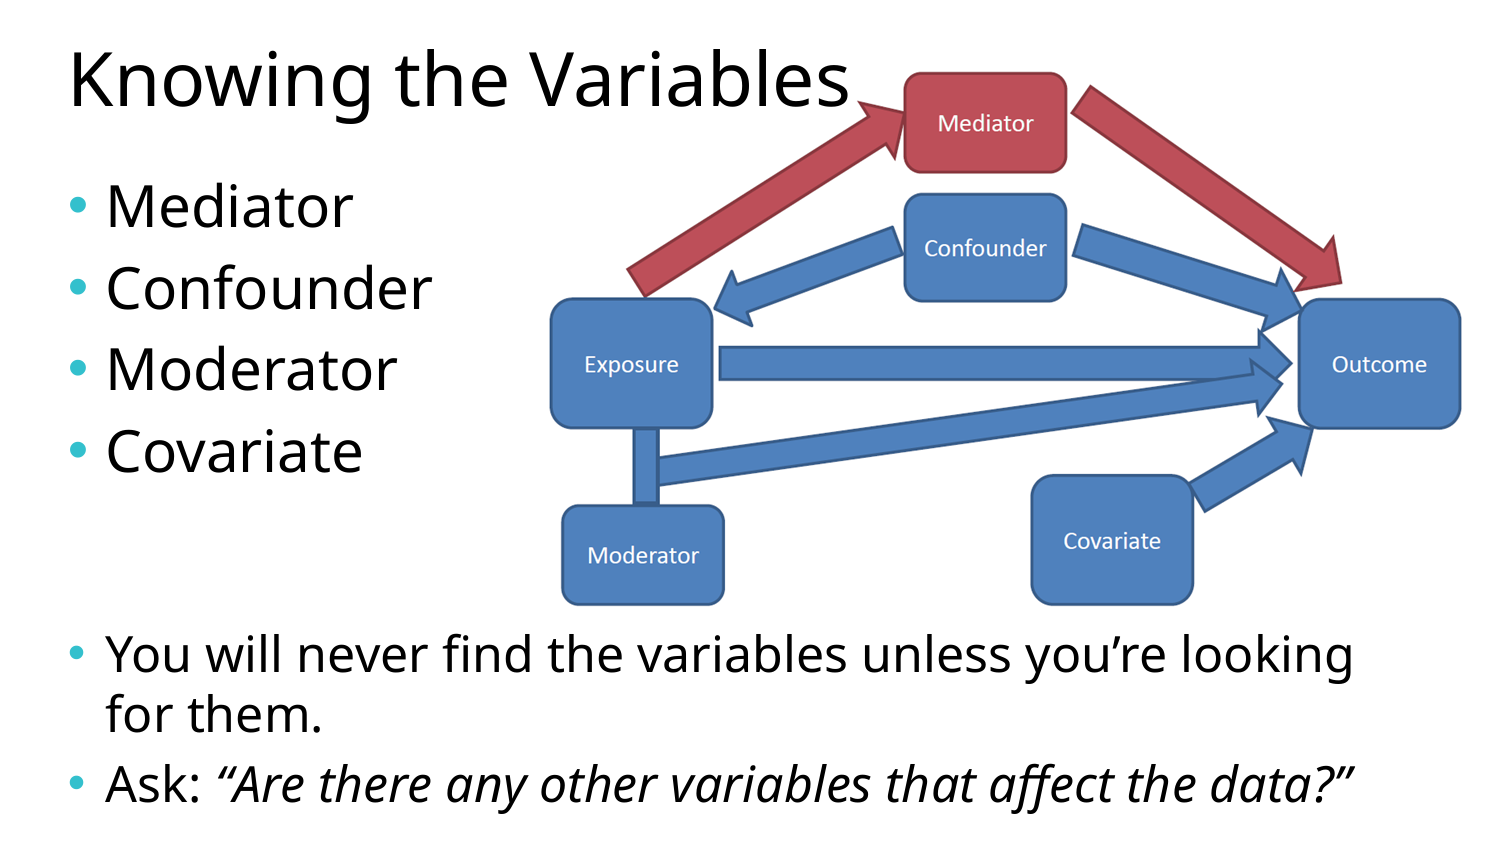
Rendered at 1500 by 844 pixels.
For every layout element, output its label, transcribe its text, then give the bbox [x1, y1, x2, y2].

picture [514, 61, 1484, 615]
title Knowing the Variables [52, 41, 1444, 142]
list Mediator Confounder Moderator Covariate You will never find the variables unless you’re looking for them. Ask: “Are there any other variables that affect the data?” https://significantlystatistical.wordpress.com/2014/12/12/confounders-mediators-moderators-and-covariates/ [52, 161, 508, 615]
